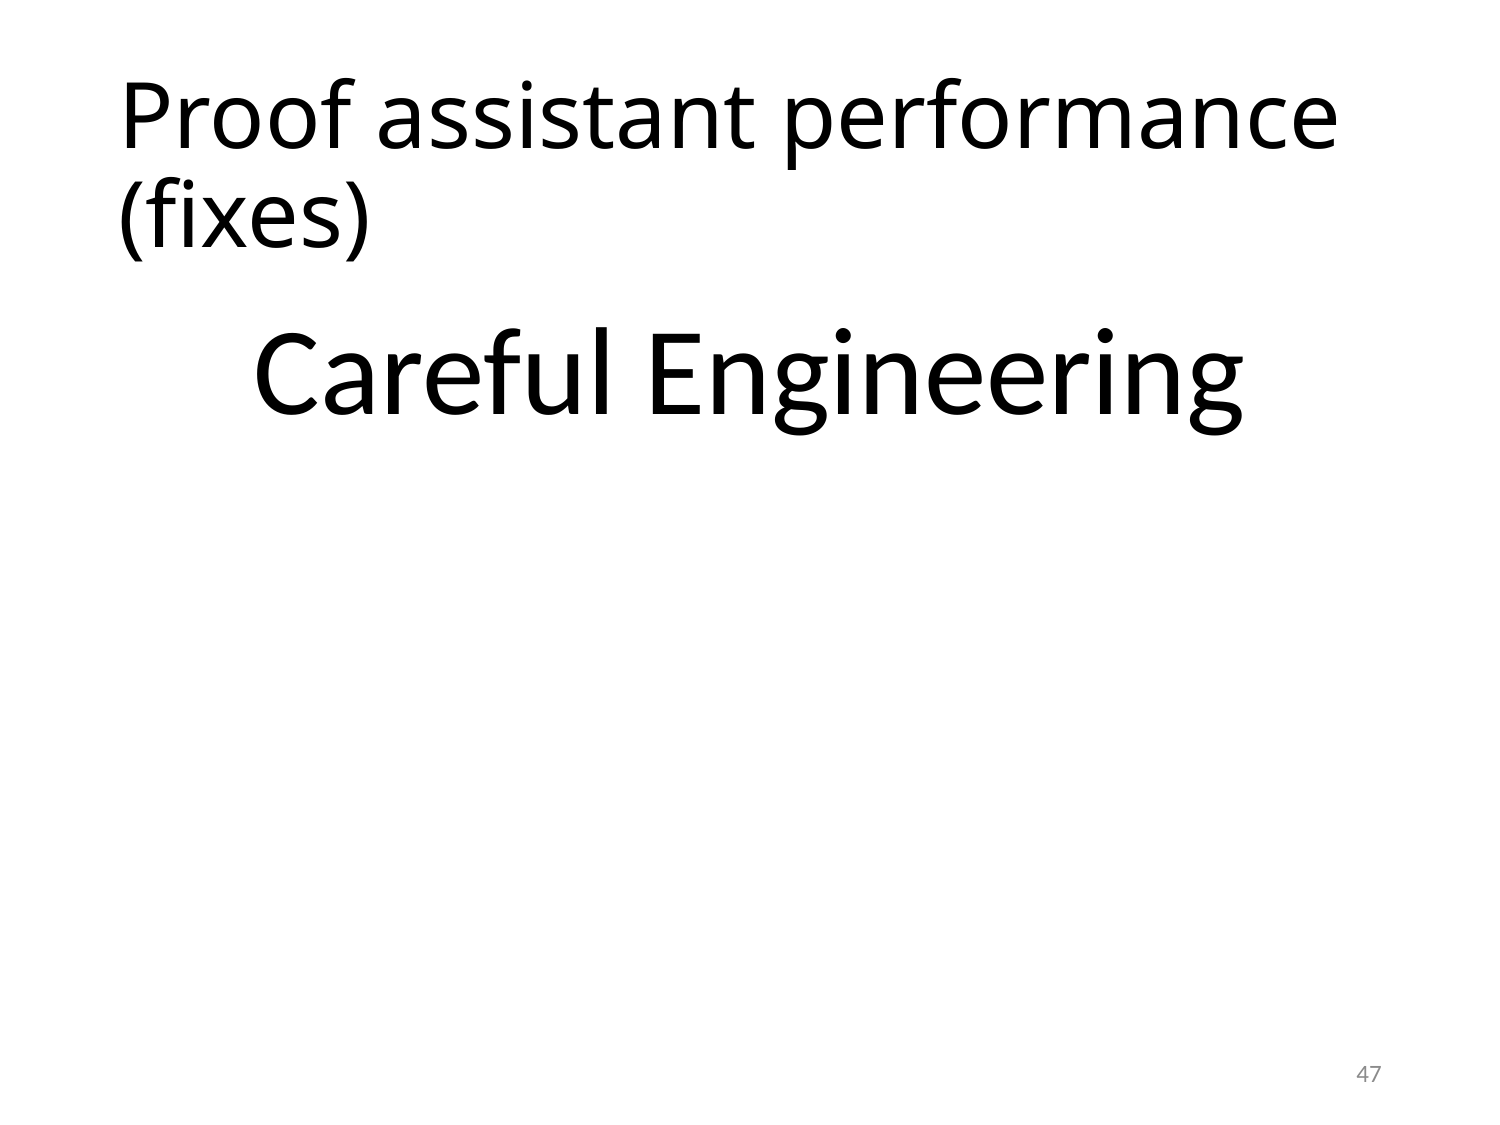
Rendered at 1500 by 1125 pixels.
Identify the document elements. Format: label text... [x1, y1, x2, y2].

list Careful Engineering [103, 299, 1397, 1014]
title Proof assistant performance (fixes) [103, 59, 1500, 278]
slide_number 47 [1059, 1042, 1397, 1103]
